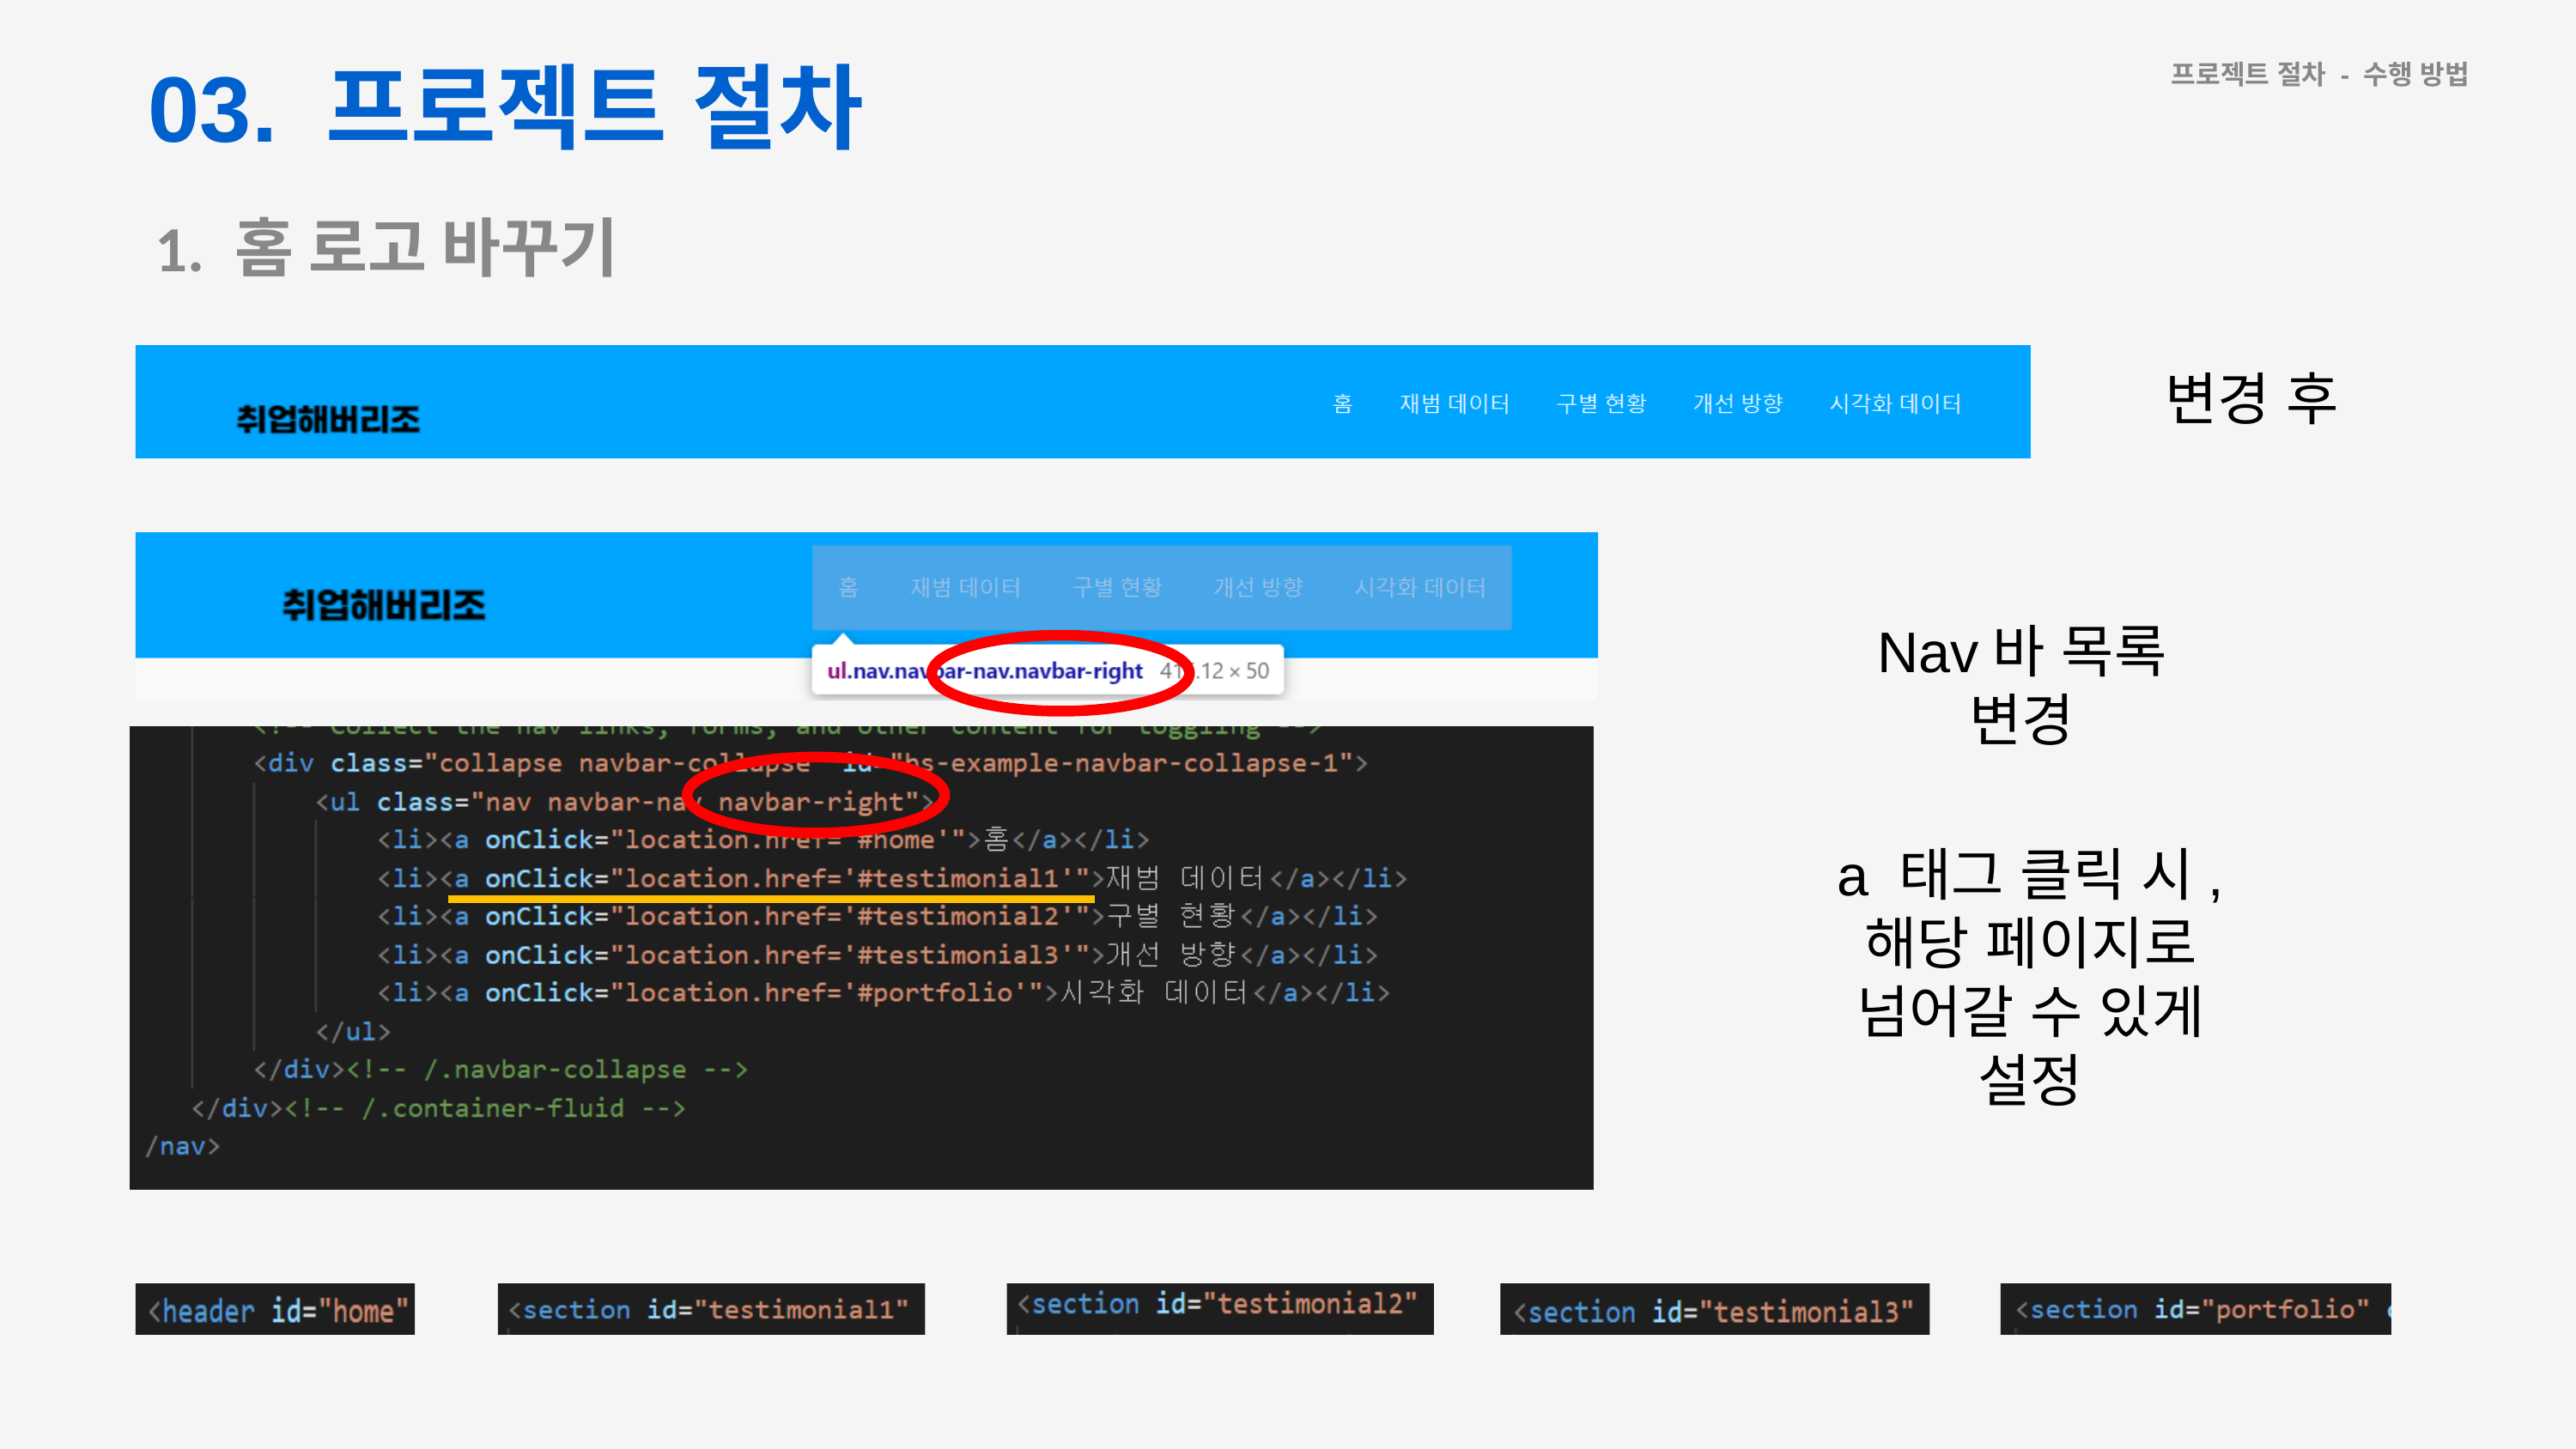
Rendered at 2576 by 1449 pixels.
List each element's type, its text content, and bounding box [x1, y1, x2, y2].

text_box 1. 홈 로고 바꾸기 [142, 200, 1095, 291]
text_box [130, 531, 2182, 1191]
picture [135, 345, 2032, 458]
text_box 프로젝트 절차 - 수행 방법 [1996, 52, 2483, 97]
text_box a 태그 클릭 시, 해당 페이지로 넘어갈 수 있게 설정 [2188, 832, 2254, 1120]
text_box 03. 프로젝트 절차 [135, 42, 1036, 167]
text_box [135, 1282, 2392, 1336]
text_box 변경 후 [2093, 356, 2411, 438]
